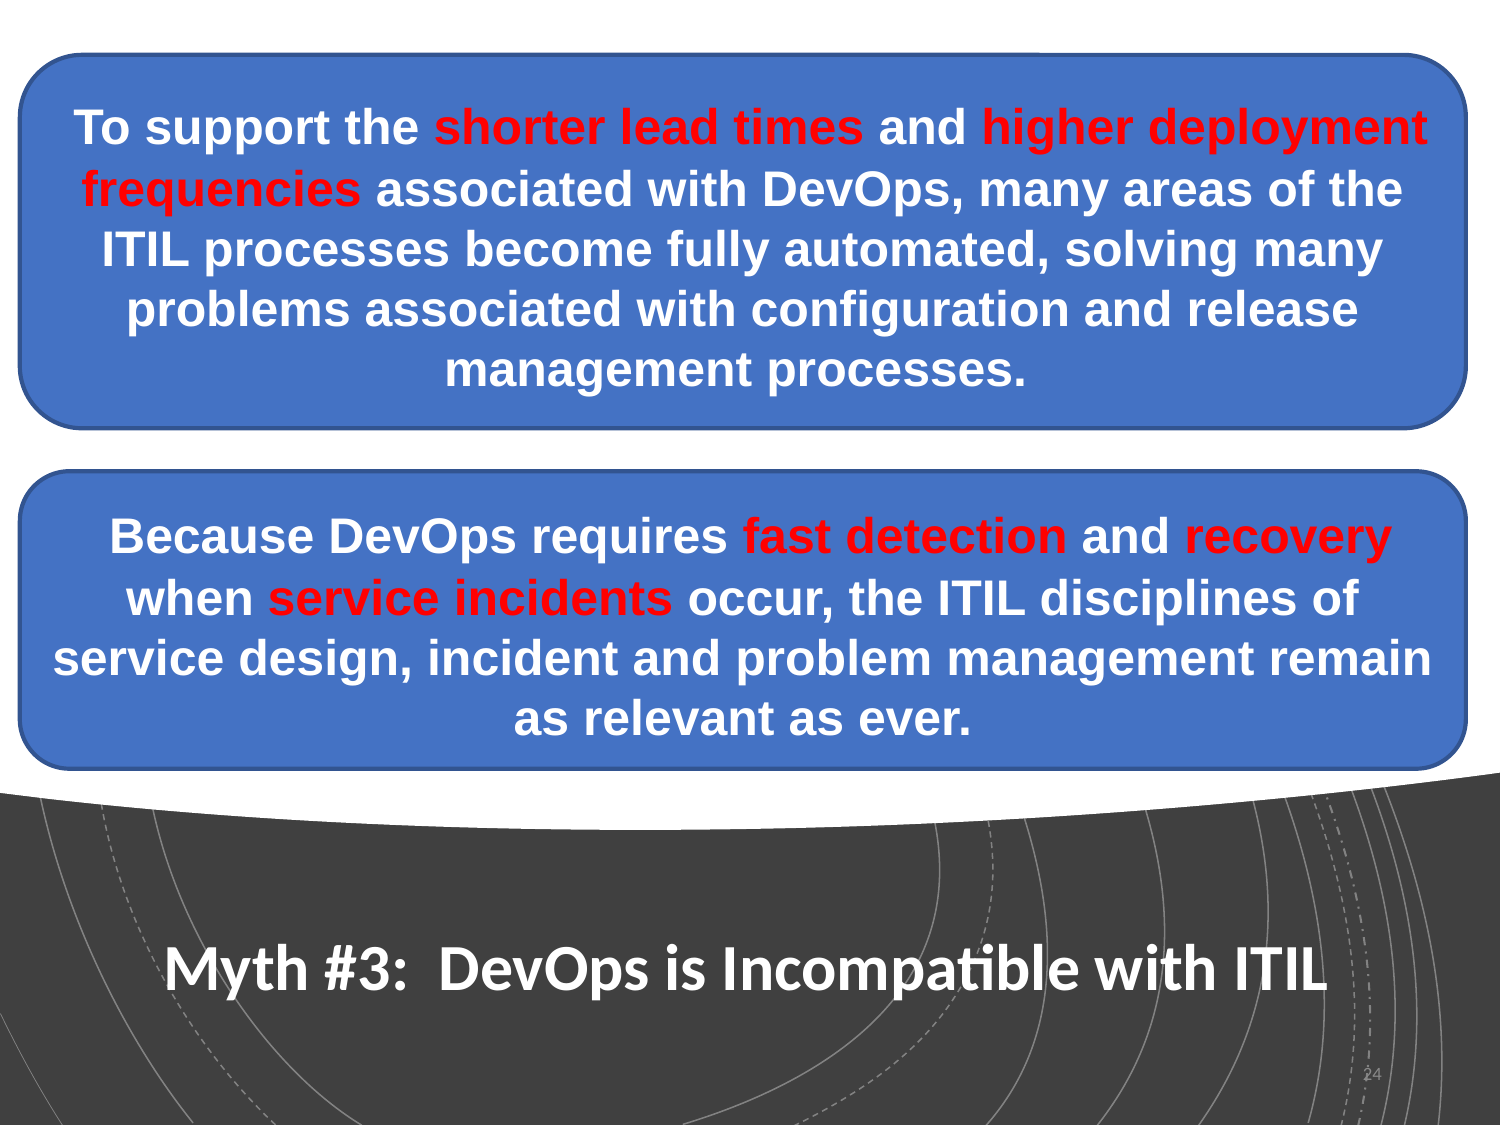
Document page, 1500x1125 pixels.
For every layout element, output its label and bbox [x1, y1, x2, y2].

text_box [0, 0, 1500, 1125]
